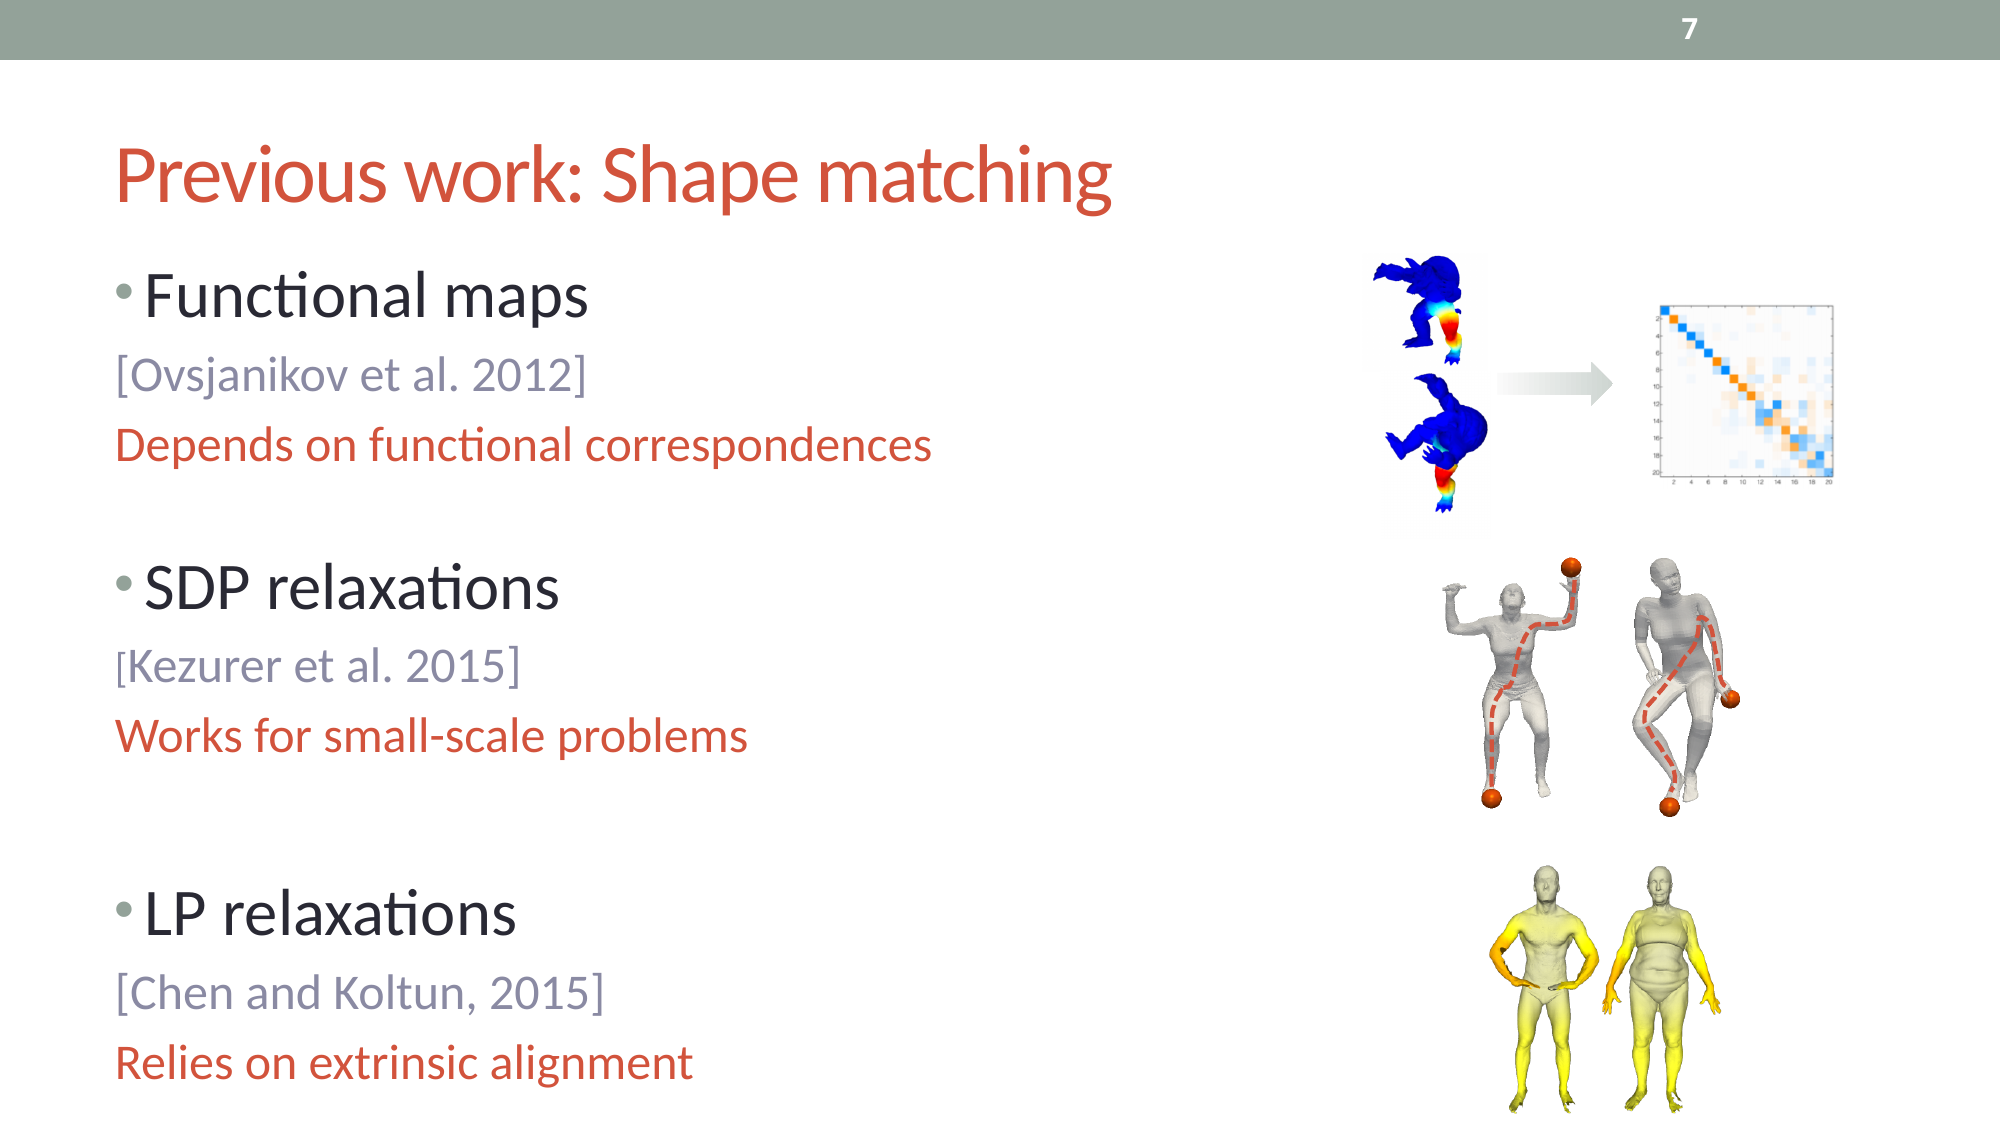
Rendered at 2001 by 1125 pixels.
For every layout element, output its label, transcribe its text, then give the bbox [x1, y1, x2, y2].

text_box [1498, 359, 1616, 408]
title Previous work: Shape matching [99, 87, 1900, 243]
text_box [1432, 548, 1768, 831]
picture [1637, 286, 1840, 490]
picture [1483, 850, 1727, 1125]
list Functional maps [Ovsjanikov et al. 2012] Depends on functional correspondences SDP relaxations [Kezurer et al. 2015] Works for small-scale problems LP relaxations [Chen and Koltun, 2015] Relies on extrinsic alignment [99, 243, 1900, 1097]
picture [1362, 253, 1491, 540]
slide_number 7 [1666, 3, 1900, 57]
